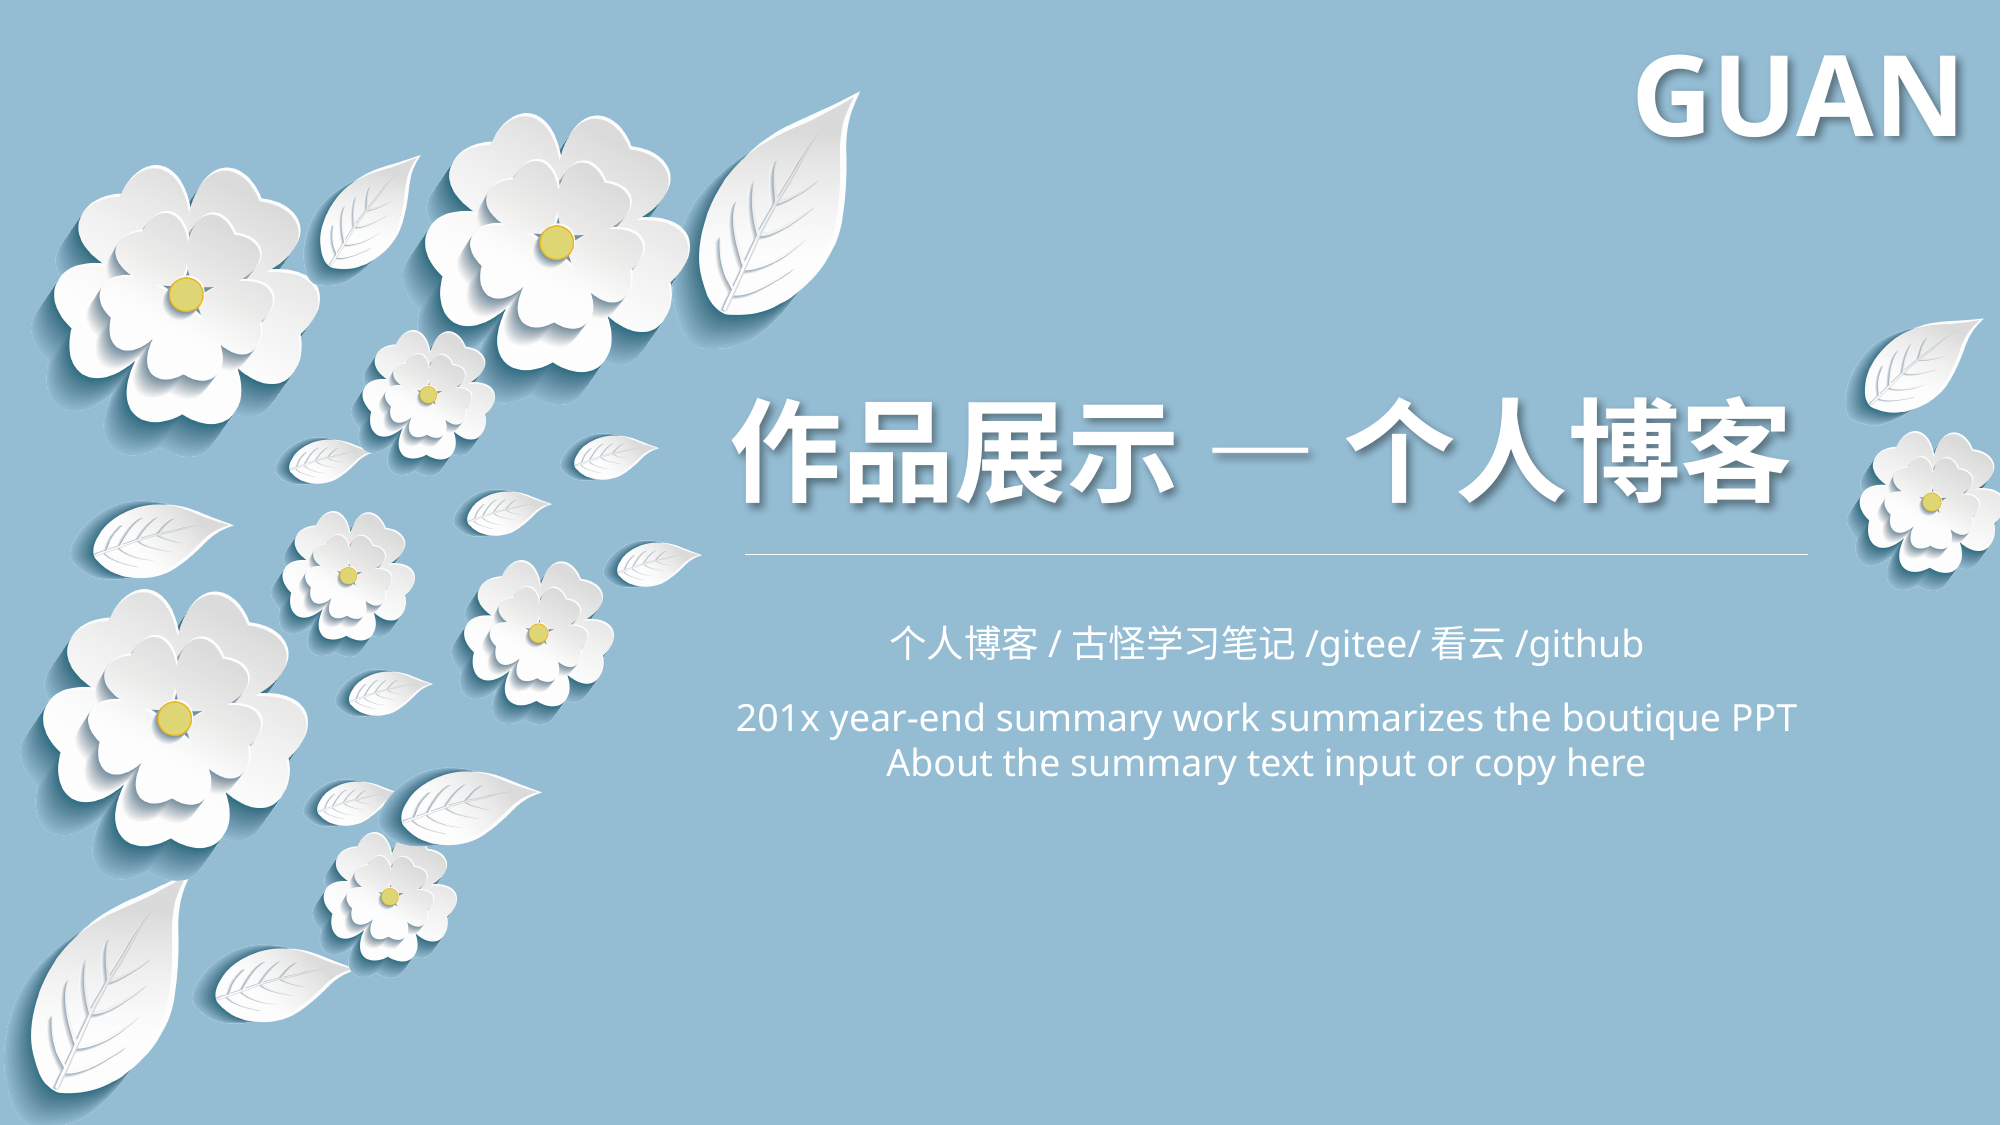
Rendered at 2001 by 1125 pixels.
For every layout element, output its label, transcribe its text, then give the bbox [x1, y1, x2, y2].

picture [1837, 282, 2000, 591]
text_box GUAN [1616, 16, 2000, 166]
text_box 个人博客/古怪学习笔记/gitee/看云/github [740, 589, 1794, 686]
text_box 201x year-end summary work summarizes the boutique PPT About the summary text input or copy here [721, 686, 1813, 792]
picture [4, 91, 860, 1125]
text_box 作品展示 — 个人博客 [714, 373, 1808, 524]
